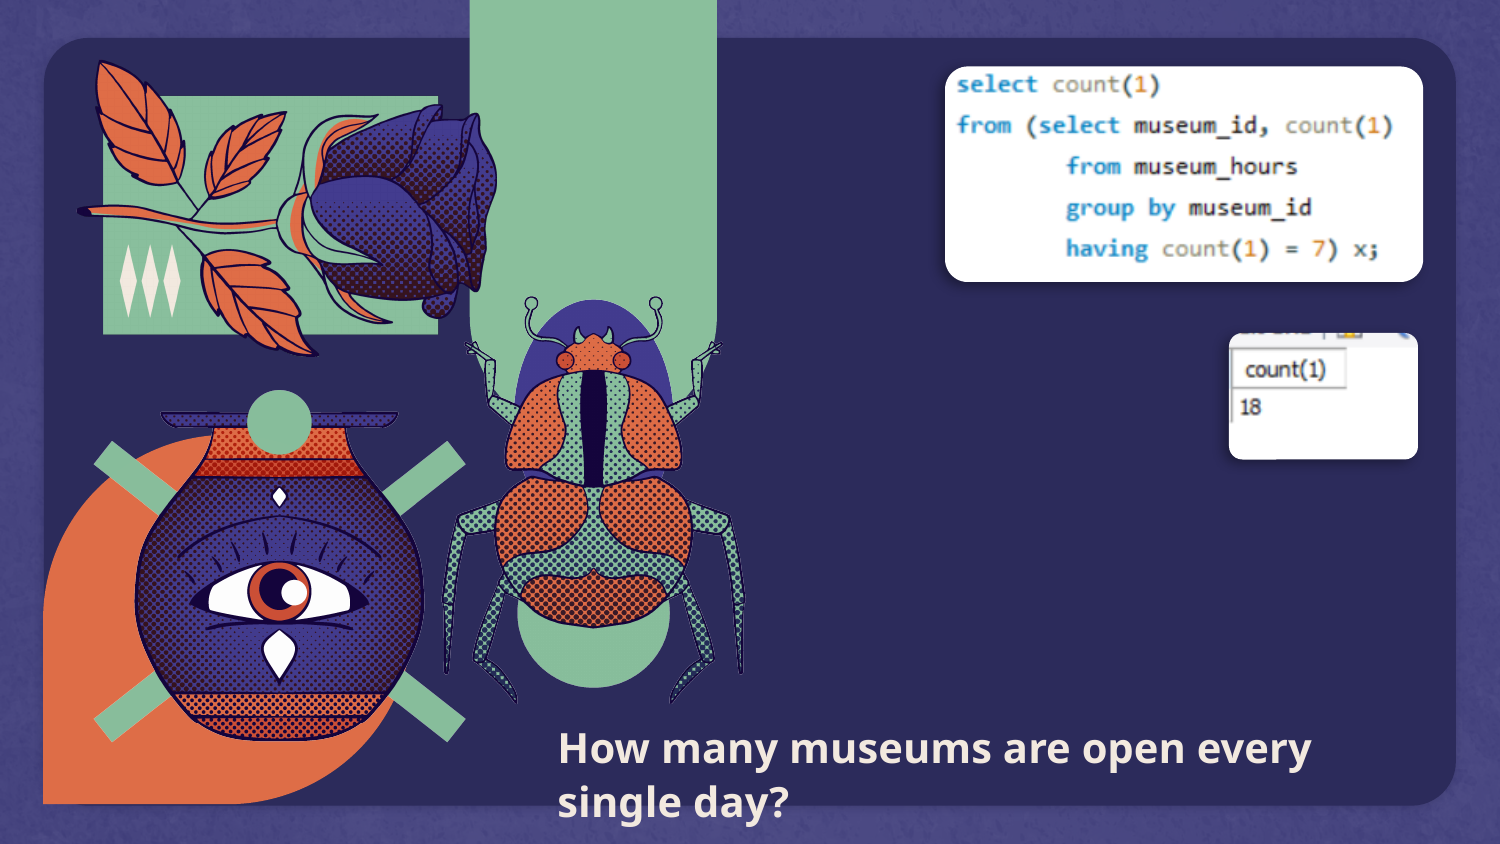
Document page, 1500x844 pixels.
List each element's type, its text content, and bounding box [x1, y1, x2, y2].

picture [944, 66, 1424, 283]
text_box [76, 58, 756, 754]
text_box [42, 0, 718, 805]
picture [1228, 332, 1419, 460]
text_box How many museums are open every single day? [542, 711, 1461, 844]
